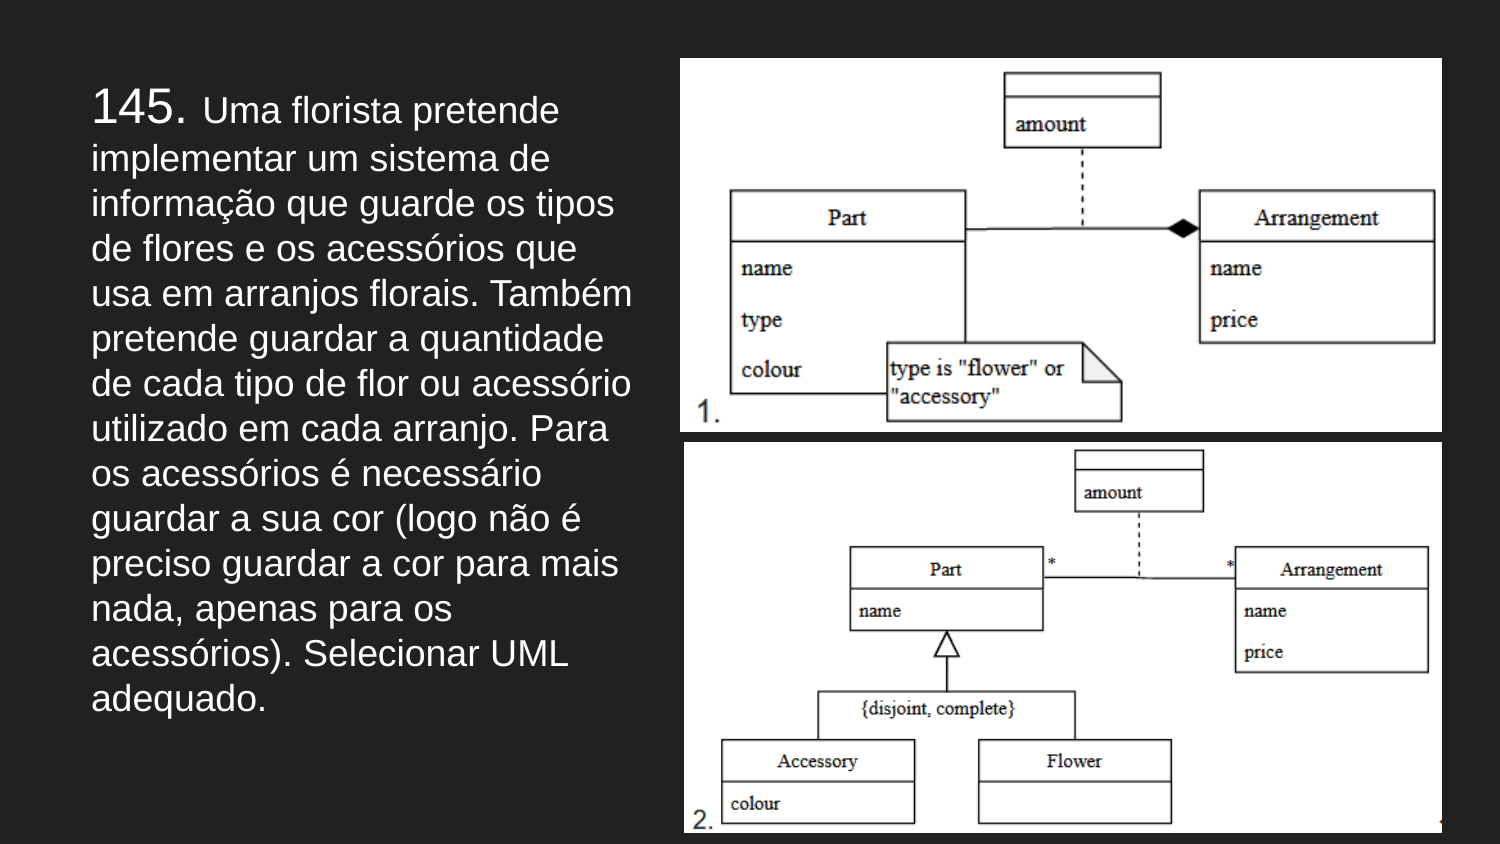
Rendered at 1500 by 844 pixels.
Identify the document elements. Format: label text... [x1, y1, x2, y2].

picture [602, 58, 1443, 844]
title 145. Uma florista pretende implementar um sistema de informação que guarde os tipos de flores e os acessórios que usa em arranjos florais. Também pretende guardar a quantidade de cada tipo de flor ou acessório utilizado em cada arranjo. Para os acessórios é necessário guardar a sua cor (logo não é preciso guardar a cor para mais nada, apenas para os acessórios). Selecionar UML adequado. [76, 58, 659, 746]
